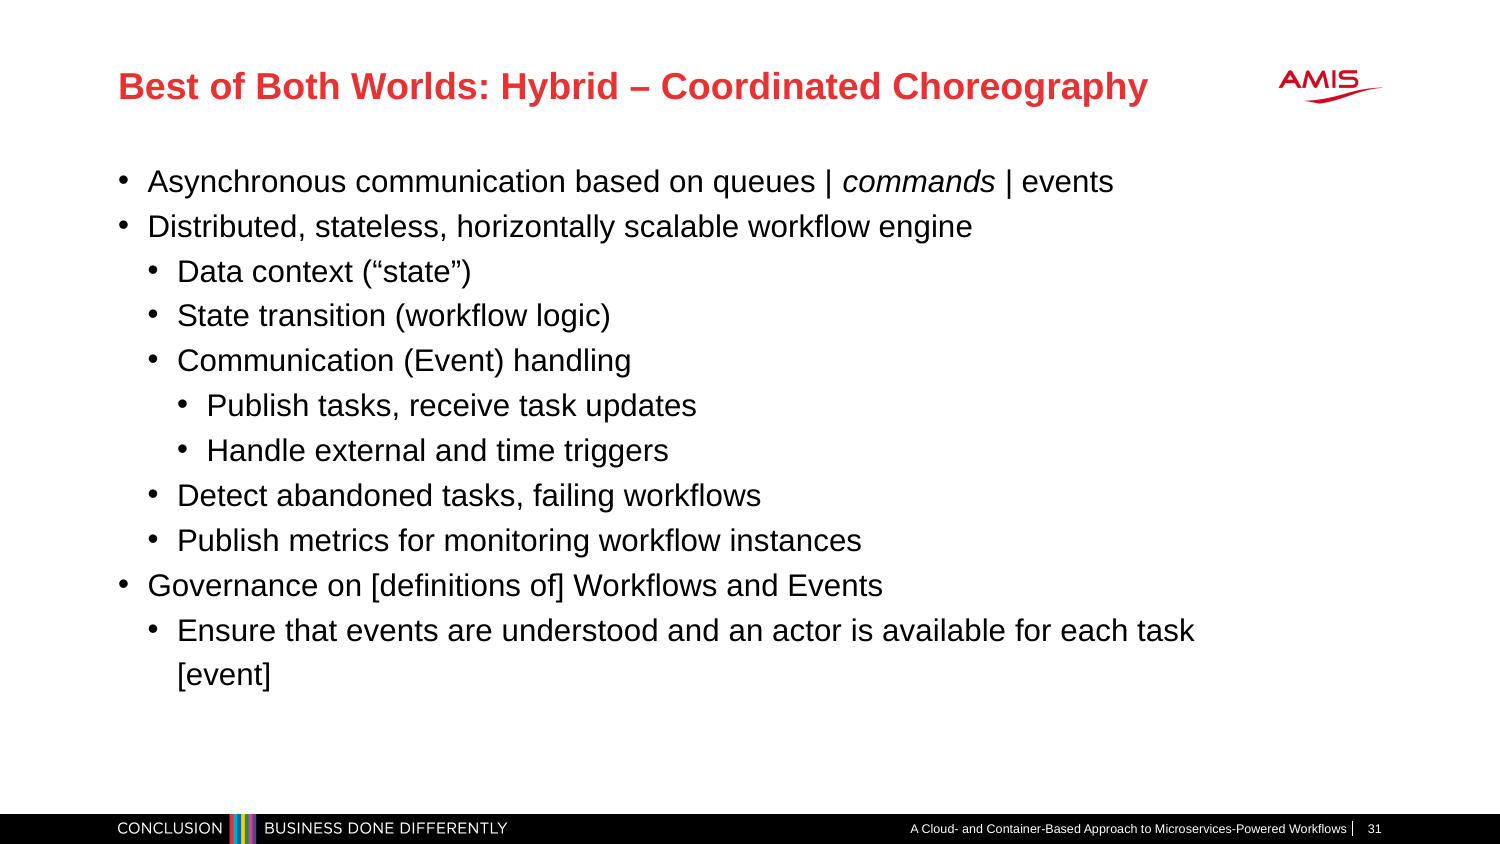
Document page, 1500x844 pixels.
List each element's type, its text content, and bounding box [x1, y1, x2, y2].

picture [1205, 58, 1388, 106]
picture [0, 814, 236, 844]
title Best of Both Worlds: Hybrid – Coordinated Choreography [118, 47, 1205, 130]
footer A Cloud- and Container-Based Approach to Microservices-Powered Workflows [814, 820, 1347, 839]
list Asynchronous communication based on queues | commands | events Distributed, stateless, horizontally scalable workflow engine Data context (“state”) State transition (workflow logic) Communication (Event) handling Publish tasks, receive task updates Handle external and time triggers Detect abandoned tasks, failing workflows Publish metrics for monitoring workflow instances Governance on [definitions of] Workflows and Events Ensure that events are understood and an actor is available for each task [event] [118, 153, 1205, 774]
slide_number 31 [1358, 820, 1382, 839]
picture [239, 814, 1500, 844]
